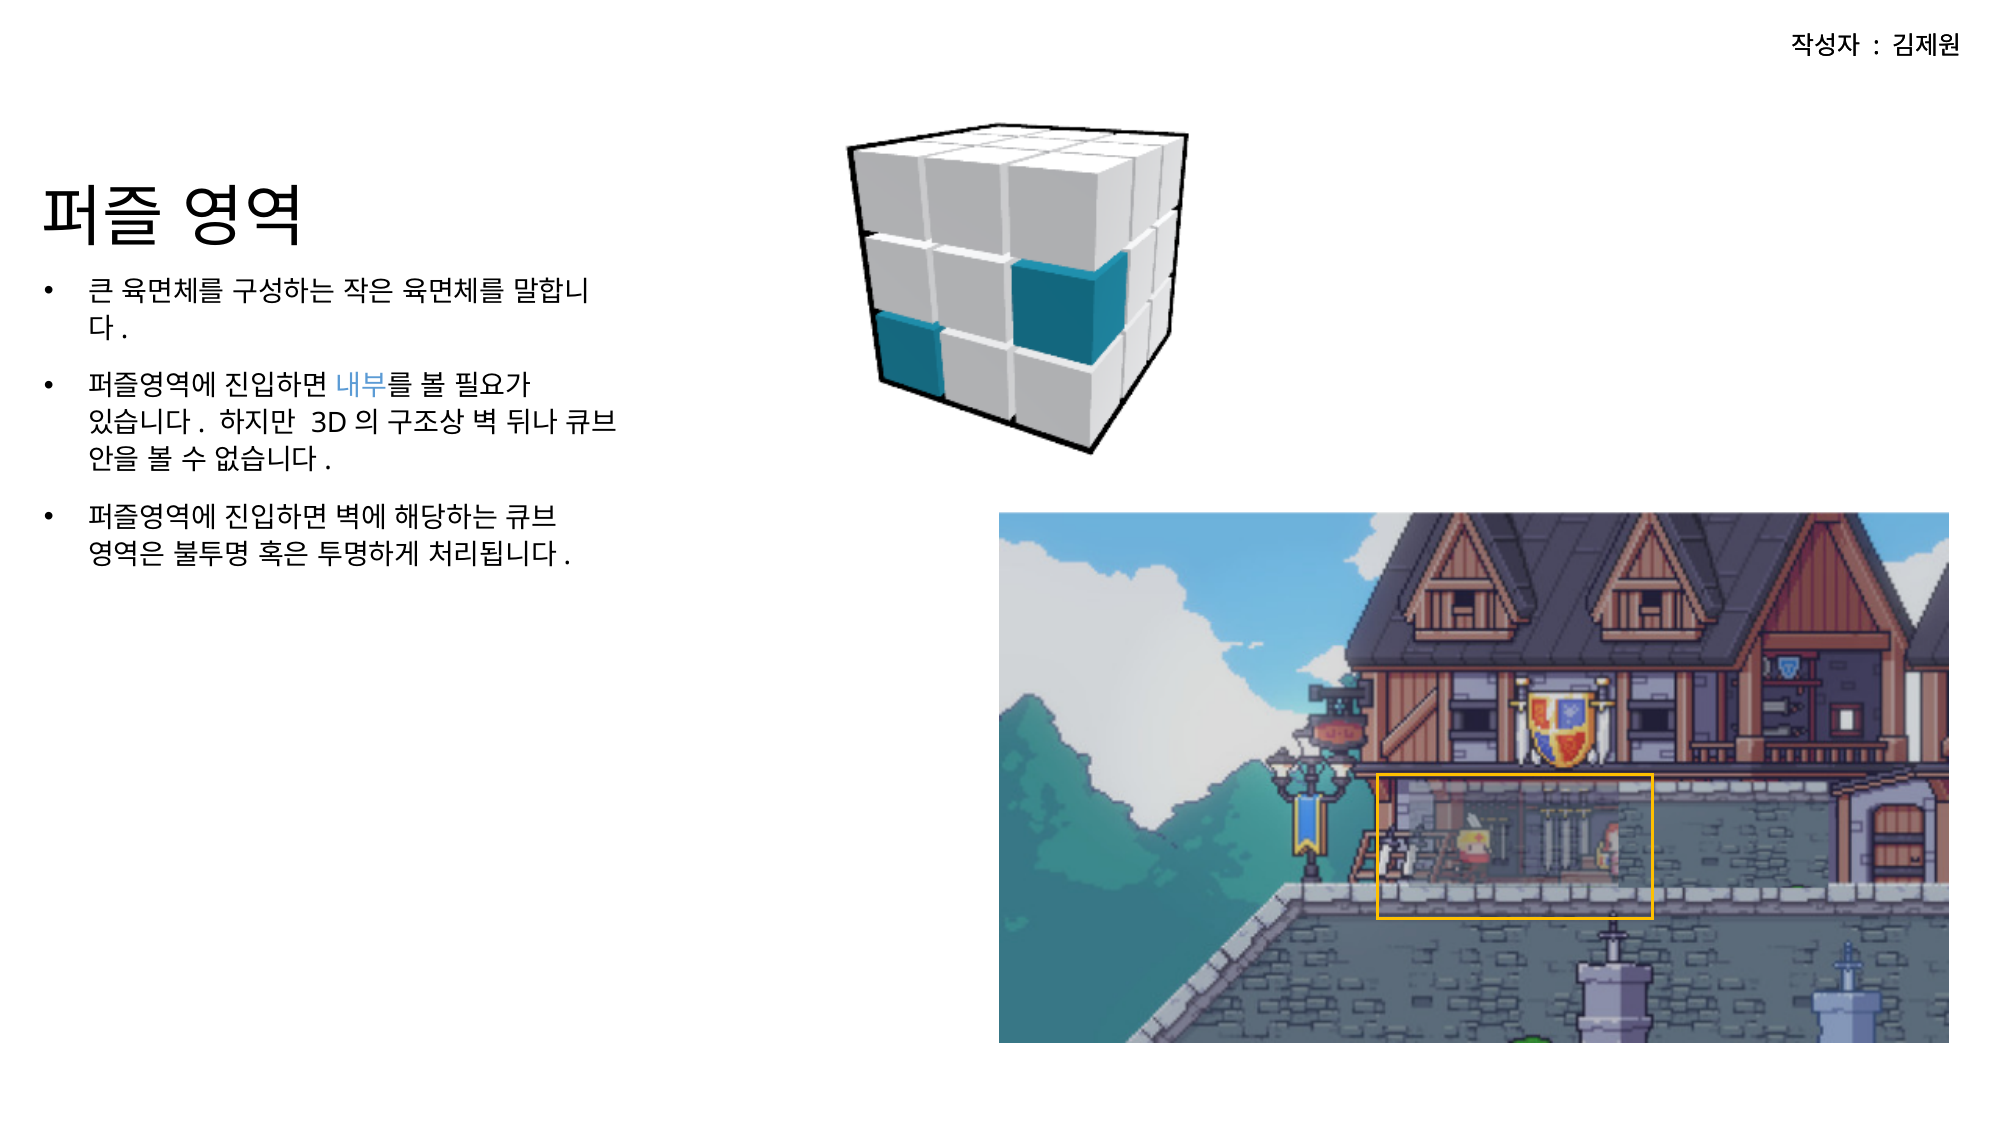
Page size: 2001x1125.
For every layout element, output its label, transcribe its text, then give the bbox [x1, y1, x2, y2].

list 큰 육면체를 구성하는 작은 육면체를 말합니다. 퍼즐영역에 진입하면 내부를 볼 필요가 있습니다. 하지만 3D의 구조상 벽 뒤나 큐브 안을 볼 수 없습니다. 퍼즐영역에 진입하면 벽에 해당하는 큐브 영역은 불투명 혹은 투명하게 처리됩니다. [0, 262, 643, 893]
picture [821, 81, 1240, 478]
title 퍼즐 영역 [0, 0, 643, 262]
picture [999, 511, 1949, 1043]
